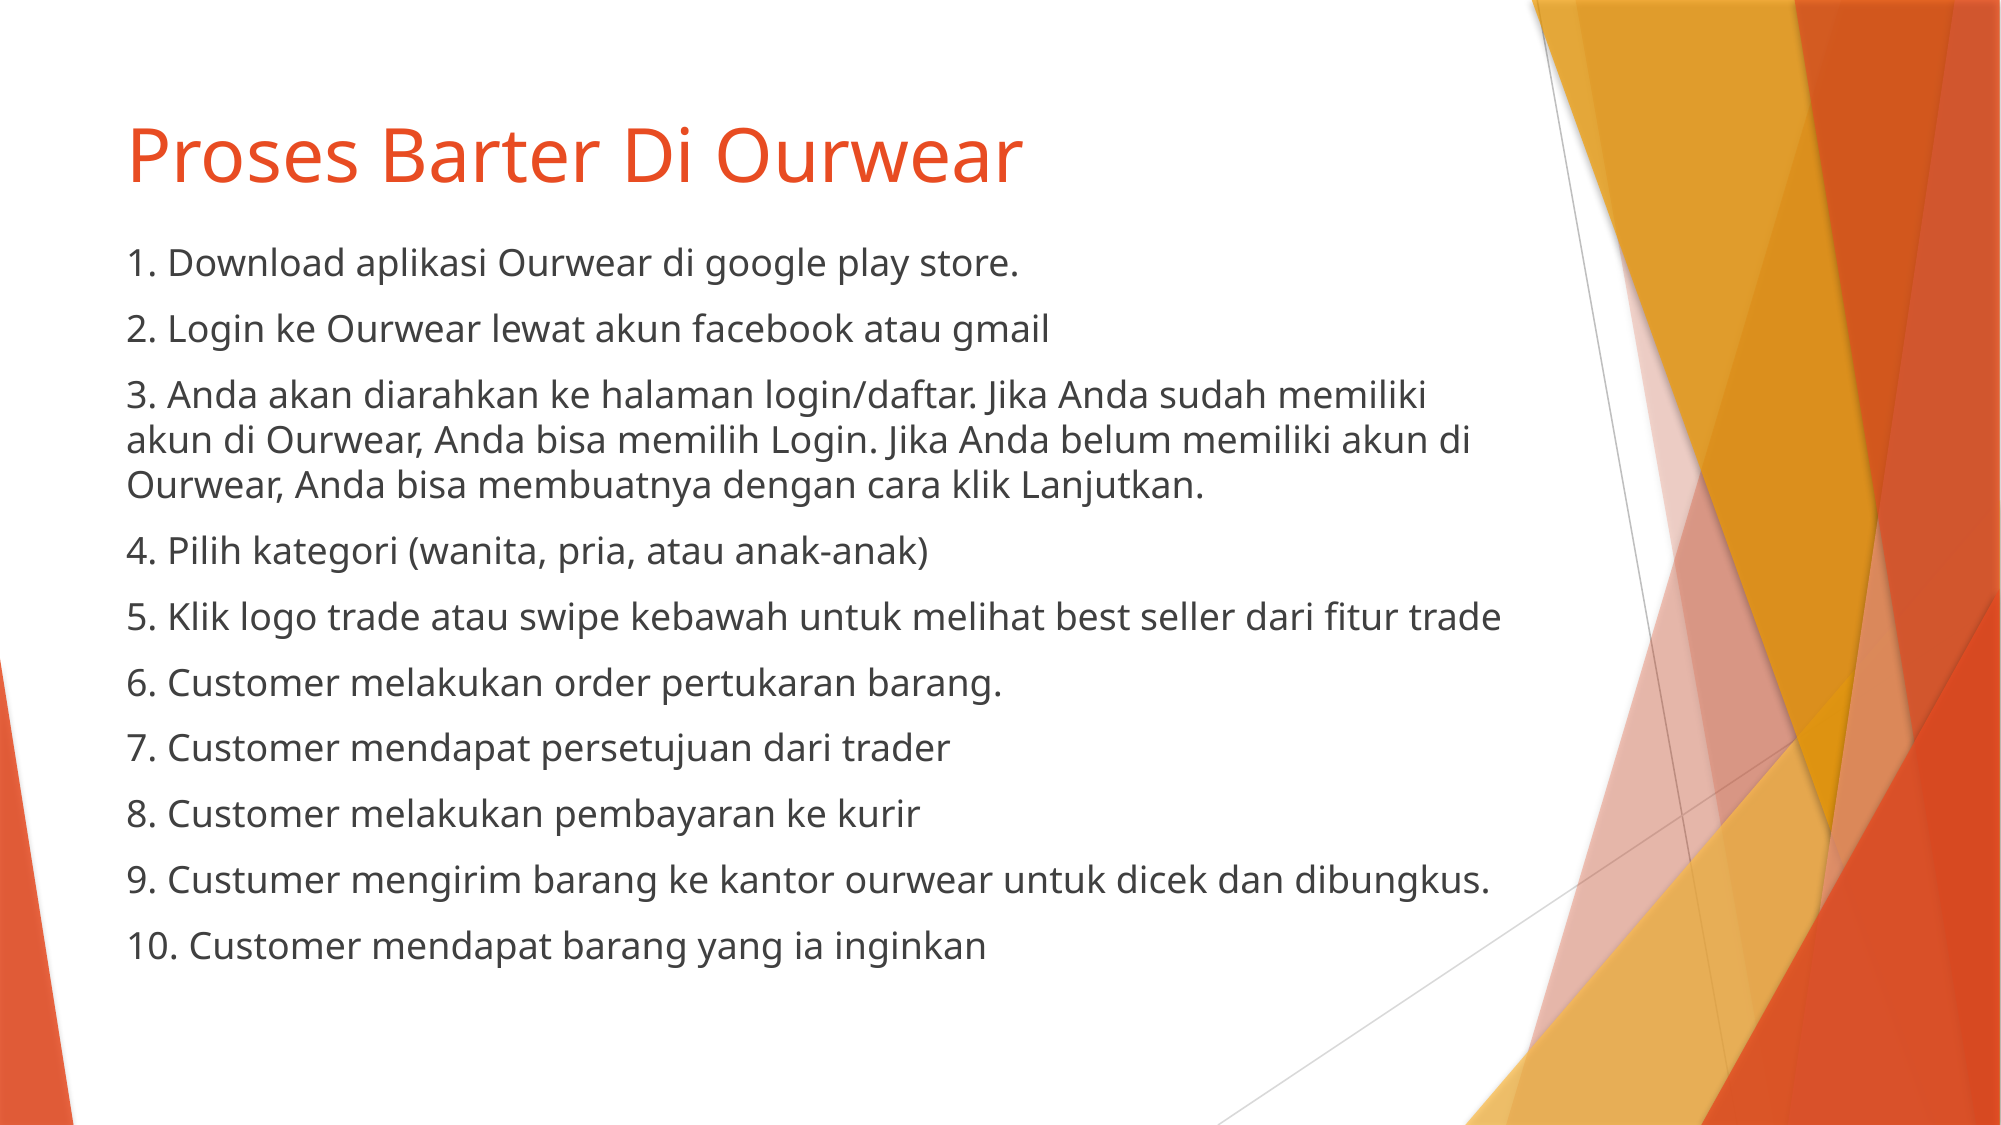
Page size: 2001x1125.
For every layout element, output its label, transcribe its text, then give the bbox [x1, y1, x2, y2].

list 1. Download aplikasi Ourwear di google play store. 2. Login ke Ourwear lewat akun facebook atau gmail 3. Anda akan diarahkan ke halaman login/daftar. Jika Anda sudah memiliki akun di Ourwear, Anda bisa memilih Login. Jika Anda belum memiliki akun di Ourwear, Anda bisa membuatnya dengan cara klik Lanjutkan. 4. Pilih kategori (wanita, pria, atau anak-anak) 5. Klik logo trade atau swipe kebawah untuk melihat best seller dari fitur trade 6. Customer melakukan order pertukaran barang. 7. Customer mendapat persetujuan dari trader 8. Customer melakukan pembayaran ke kurir 9. Custumer mengirim barang ke kantor ourwear untuk dicek dan dibungkus. 10. Customer mendapat barang yang ia inginkan [111, 231, 1522, 992]
title Proses Barter Di Ourwear [111, 99, 1522, 231]
